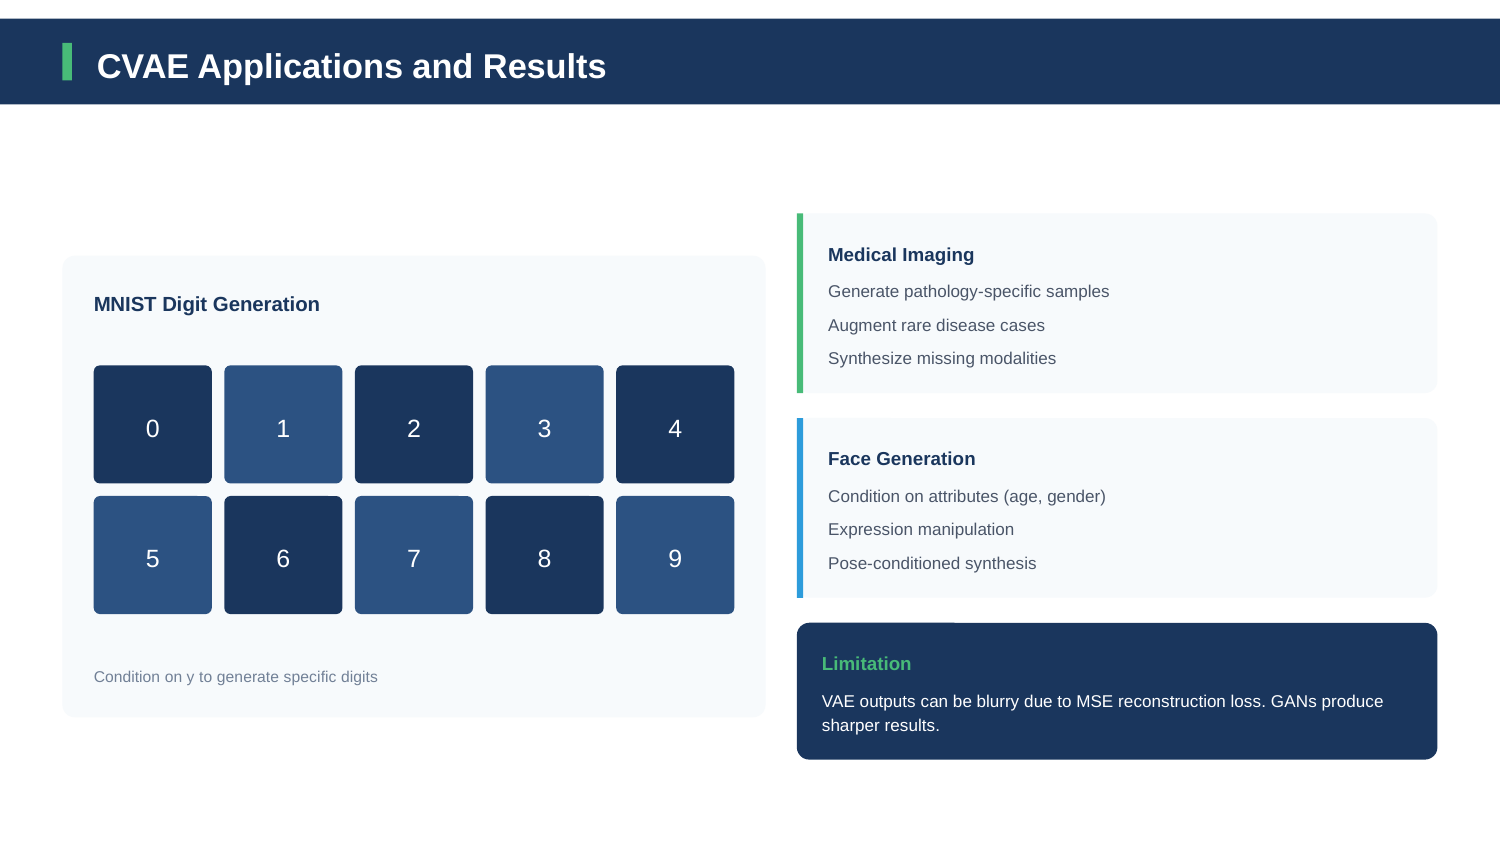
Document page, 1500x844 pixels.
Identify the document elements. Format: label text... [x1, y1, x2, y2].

text_box [796, 417, 1438, 598]
text_box [354, 365, 474, 484]
text_box 7 [407, 537, 422, 573]
text_box Condition on attributes (age, gender) [828, 481, 1425, 506]
text_box [354, 495, 474, 615]
text_box Pose-conditioned synthesis [828, 548, 1425, 573]
text_box 9 [668, 537, 683, 573]
text_box Generate pathology-specific samples [828, 277, 1425, 302]
text_box 6 [276, 537, 291, 573]
text_box [796, 213, 1438, 394]
text_box [616, 365, 735, 484]
text_box Augment rare disease cases [828, 310, 1425, 335]
text_box 2 [407, 406, 422, 442]
text_box Limitation [821, 647, 1425, 674]
text_box [93, 365, 212, 484]
text_box [62, 255, 766, 718]
text_box Expression manipulation [828, 515, 1425, 540]
text_box MNIST Digit Generation [93, 287, 748, 316]
text_box 1 [276, 406, 291, 442]
text_box 5 [145, 537, 160, 573]
text_box 4 [668, 406, 683, 442]
text_box [485, 365, 604, 484]
text_box [616, 495, 735, 615]
text_box Medical Imaging [828, 238, 1425, 265]
text_box VAE outputs can be blurry due to MSE reconstruction loss. GANs produce sharper results. [821, 686, 1425, 735]
text_box CVAE Applications and Results [96, 37, 619, 86]
text_box 8 [537, 537, 552, 573]
text_box 3 [537, 406, 552, 442]
text_box [224, 365, 343, 484]
text_box 0 [145, 406, 160, 442]
text_box Condition on y to generate specific digits [93, 664, 748, 686]
text_box [93, 495, 212, 615]
text_box Synthesize missing modalities [828, 344, 1425, 369]
text_box [62, 42, 72, 81]
text_box [796, 622, 1438, 760]
text_box [0, 18, 1500, 105]
text_box [485, 495, 604, 615]
text_box [224, 495, 343, 615]
text_box Face Generation [828, 443, 1425, 470]
